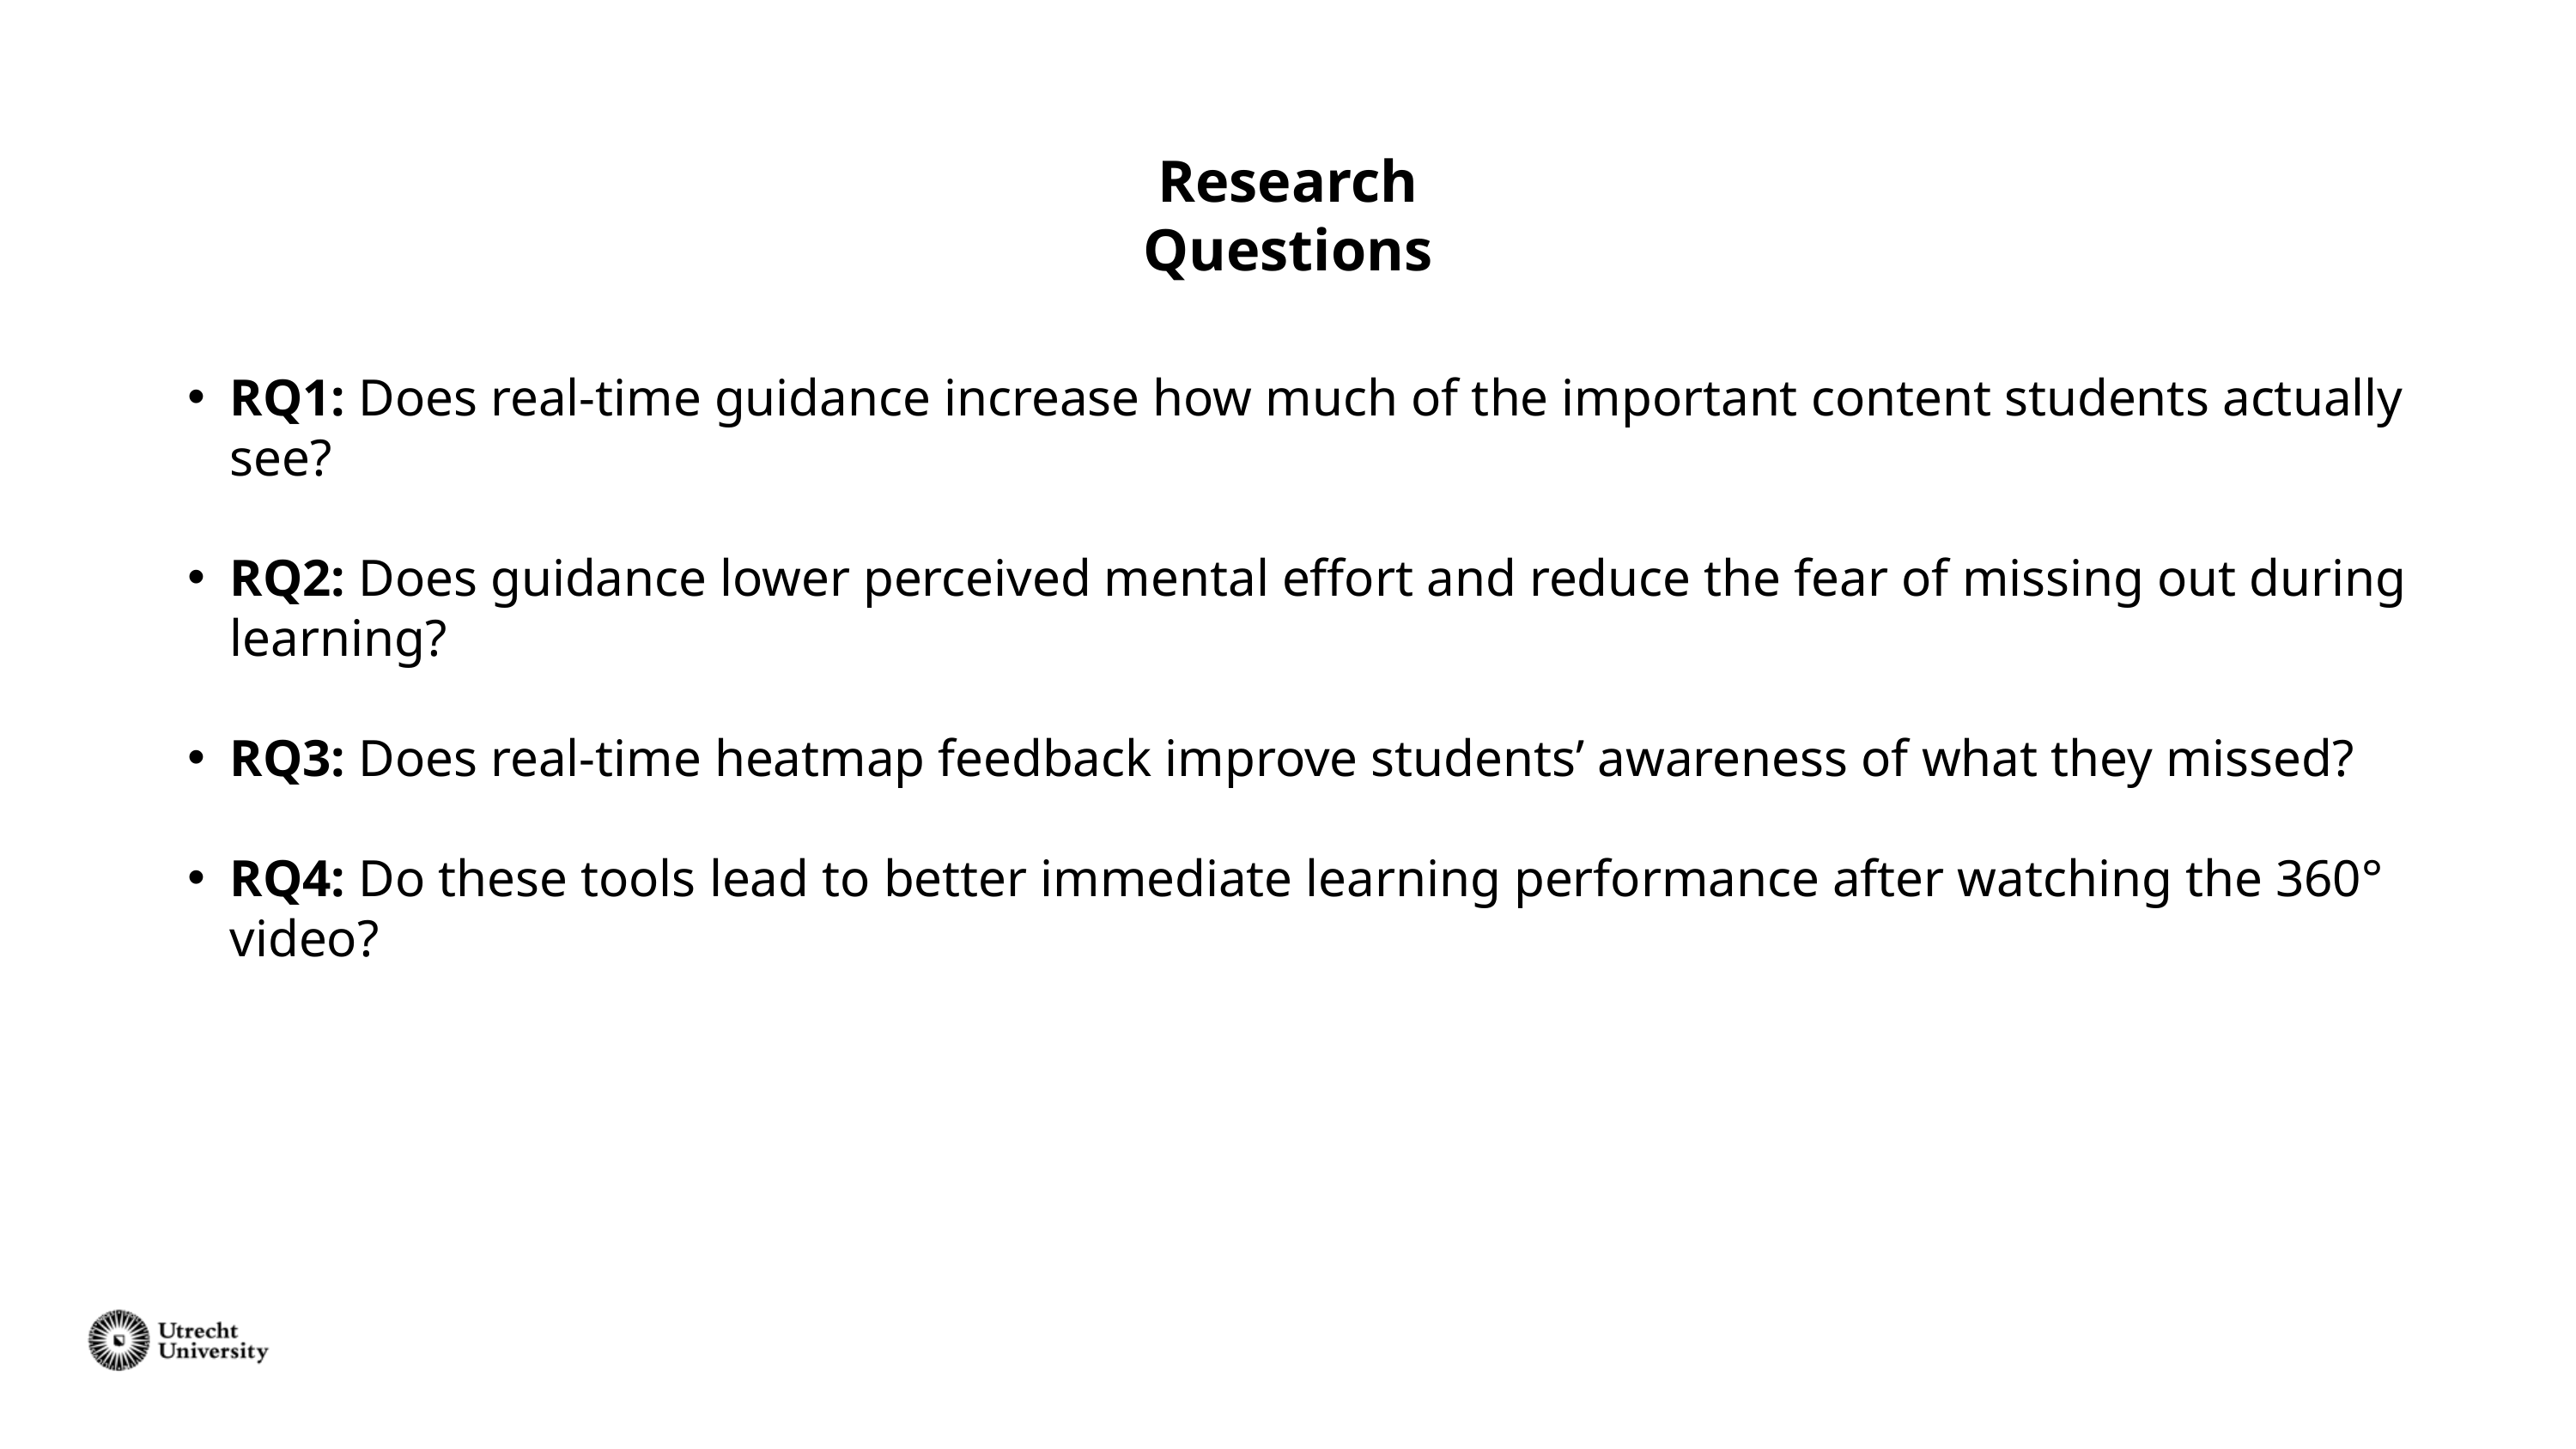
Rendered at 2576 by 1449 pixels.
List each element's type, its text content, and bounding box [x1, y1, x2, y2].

text_box RQ1: Does real-time guidance increase how much of the important content students actually see? RQ2: Does guidance lower perceived mental effort and reduce the fear of missing out during learning? RQ3: Does real-time heatmap feedback improve students’ awareness of what they missed? RQ4: Do these tools lead to better immediate learning performance after watching the 360° video? [144, 366, 2432, 967]
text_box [38, 1267, 404, 1412]
text_box Research Questions [1006, 144, 1570, 282]
